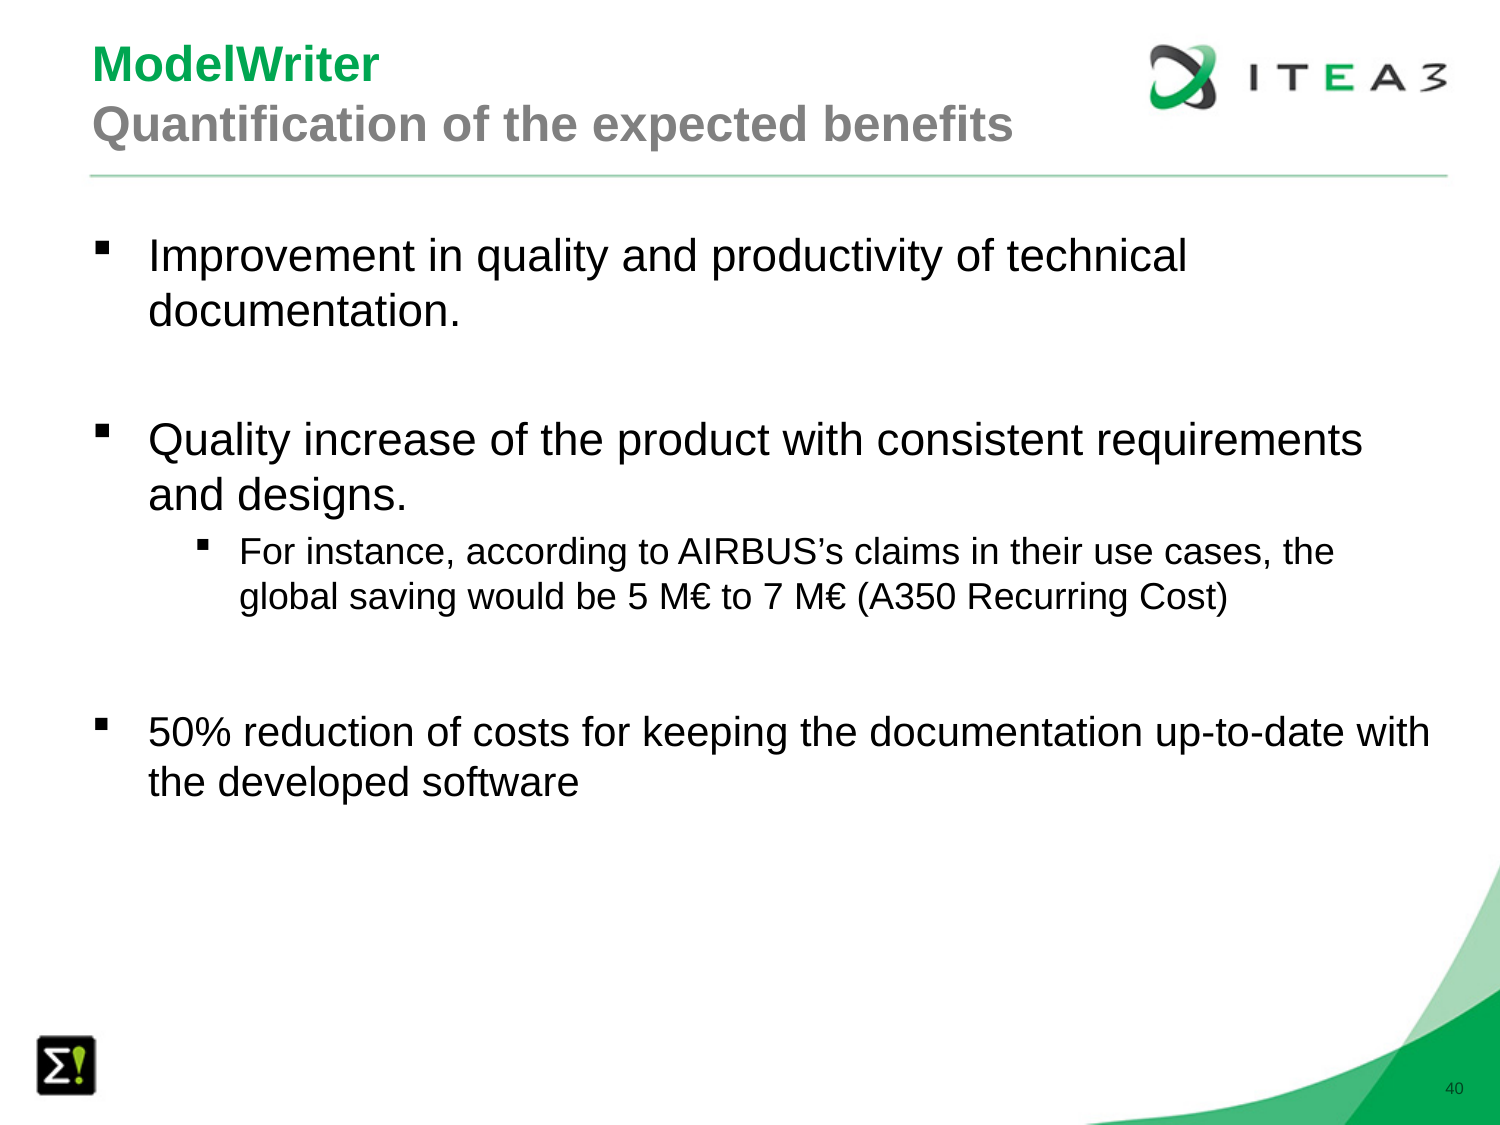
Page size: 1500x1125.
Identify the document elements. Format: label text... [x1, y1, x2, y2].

title ModelWriter Quantification of the expected benefits [76, 23, 1099, 160]
list Improvement in quality and productivity of technical documentation. Quality increase of the product with consistent requirements and designs. For instance, according to AIRBUS’s claims in their use cases, the global saving would be 5 M€ to 7 M€ (A350 Recurring Cost) 50% reduction of costs for keeping the documentation up-to-date with the developed software [76, 218, 1447, 1046]
picture [0, 0, 1500, 1125]
